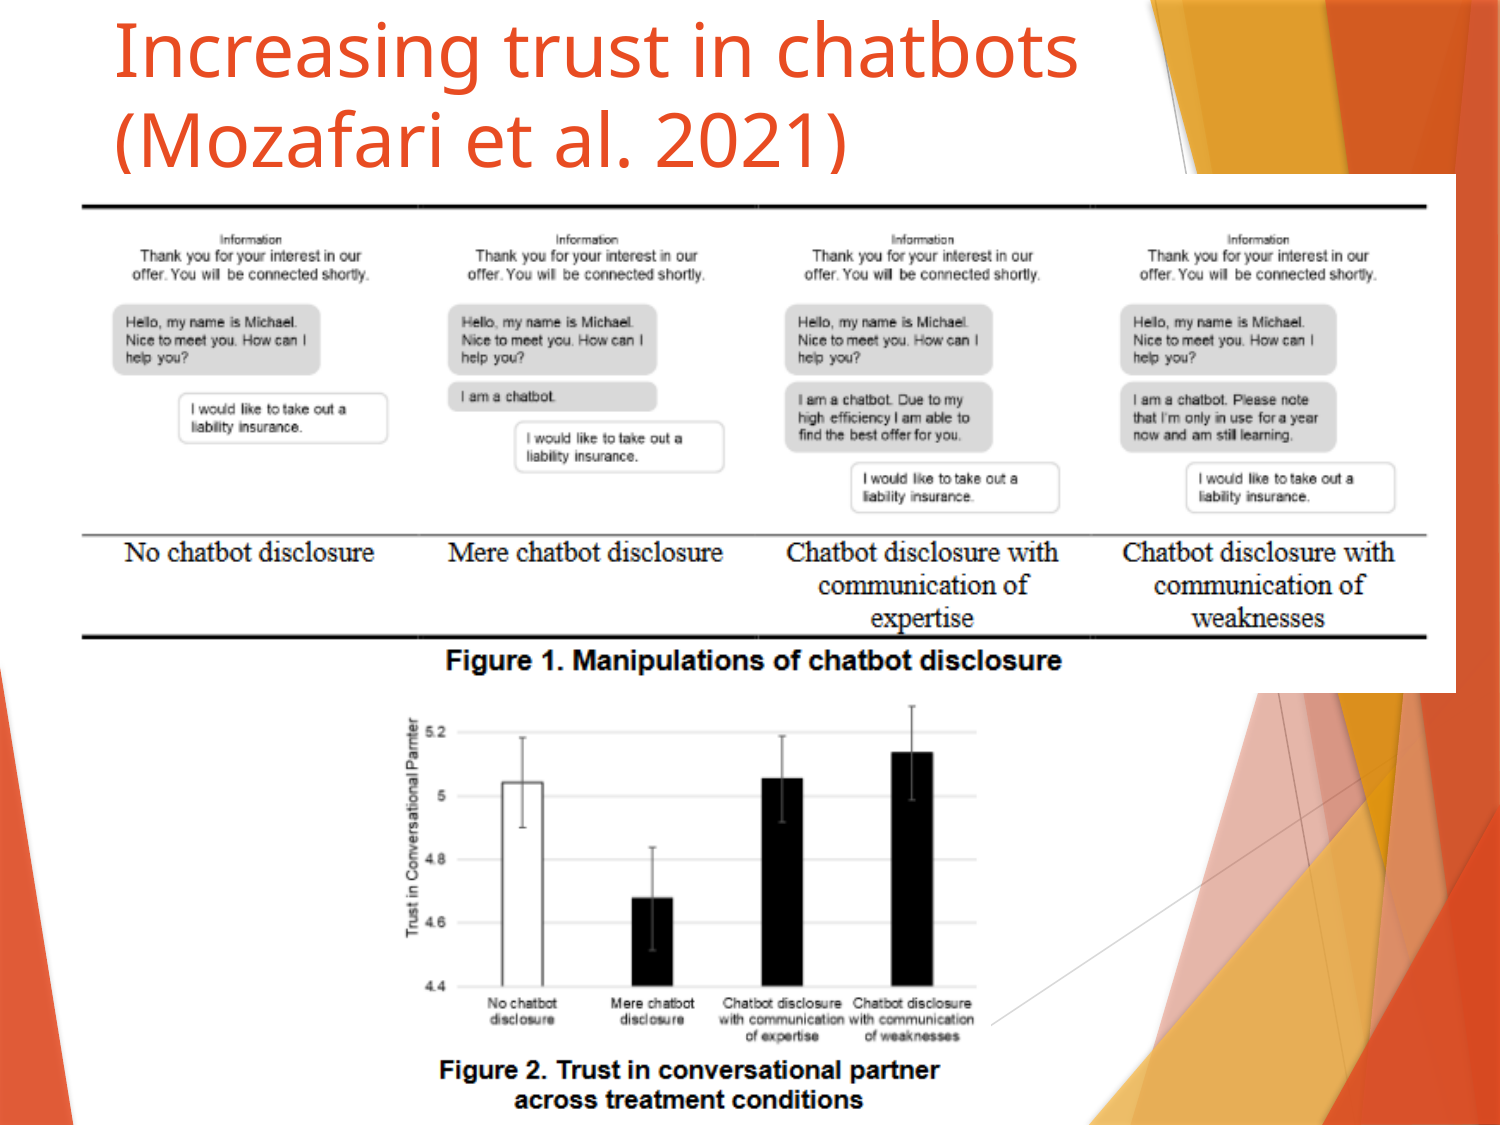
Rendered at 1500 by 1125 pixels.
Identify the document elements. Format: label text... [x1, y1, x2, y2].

title Increasing trust in chatbots (Mozafari et al. 2021) [99, 0, 1142, 173]
picture [52, 174, 1457, 1125]
